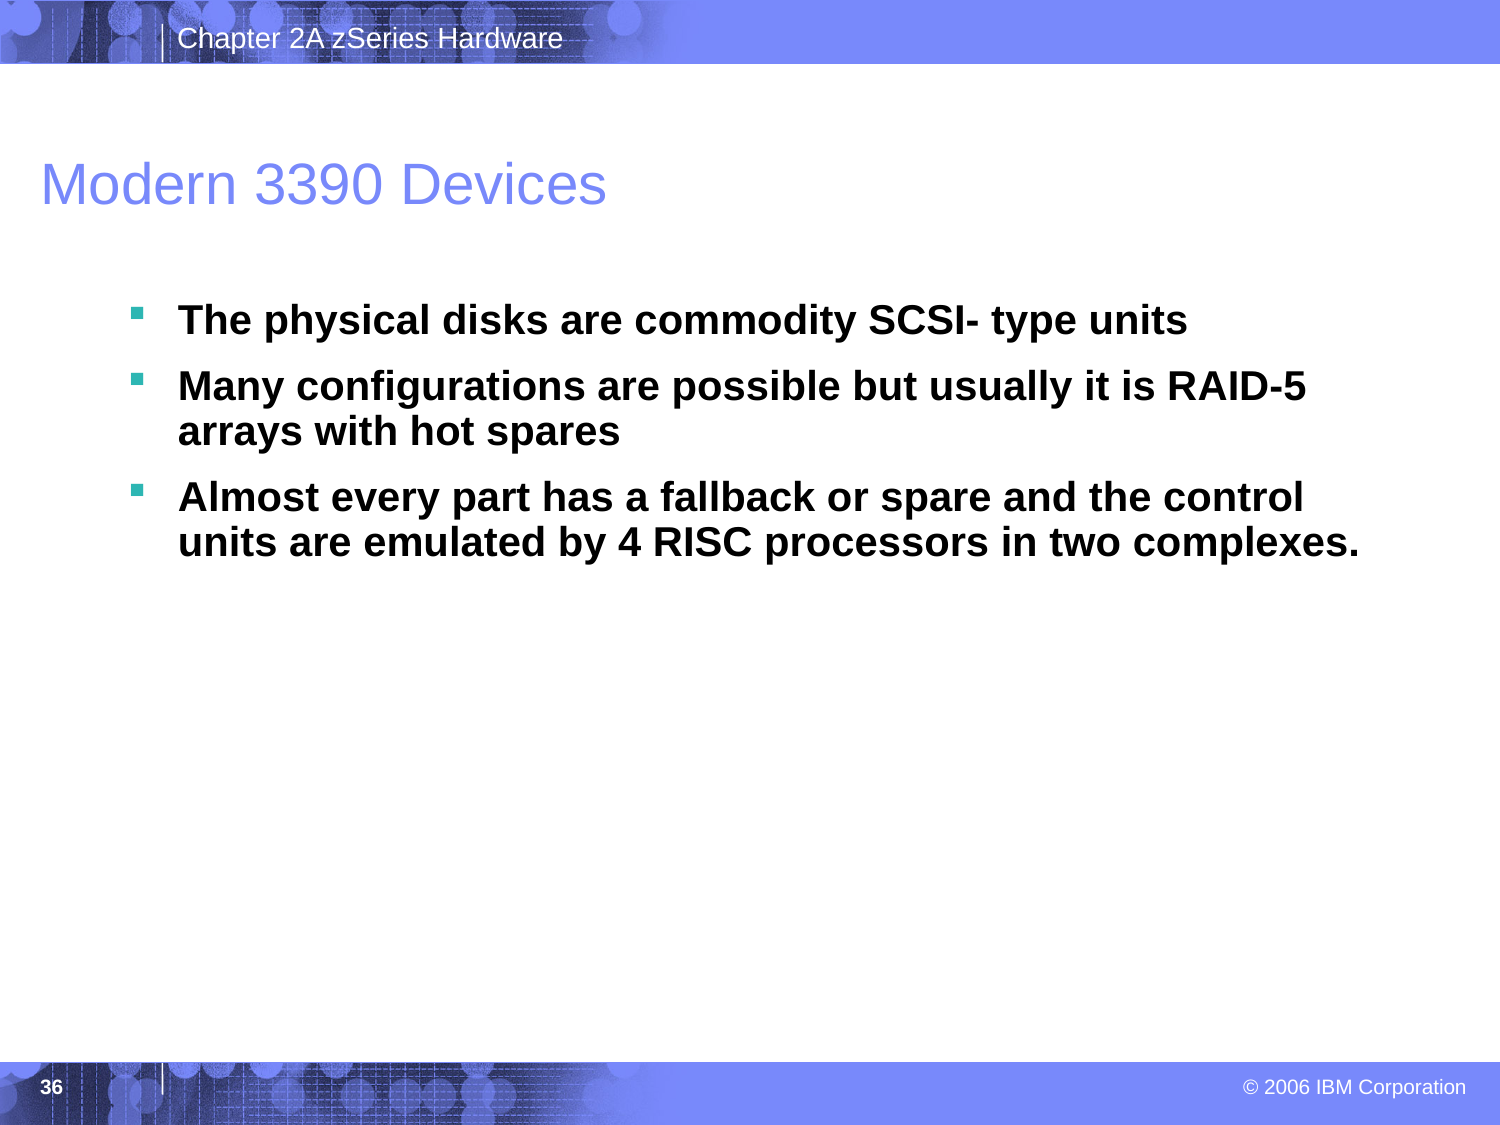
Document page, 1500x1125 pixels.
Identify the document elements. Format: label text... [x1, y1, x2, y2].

slide_number 36 [25, 1066, 191, 1120]
list The physical disks are commodity SCSI- type units Many configurations are possible but usually it is RAID-5 arrays with hot spares Almost every part has a fallback or spare and the control units are emulated by 4 RISC processors in two complexes. [112, 291, 1388, 932]
title Modern 3390 Devices [25, 142, 1378, 225]
picture [1, 1, 1500, 63]
picture [0, 1063, 1500, 1125]
